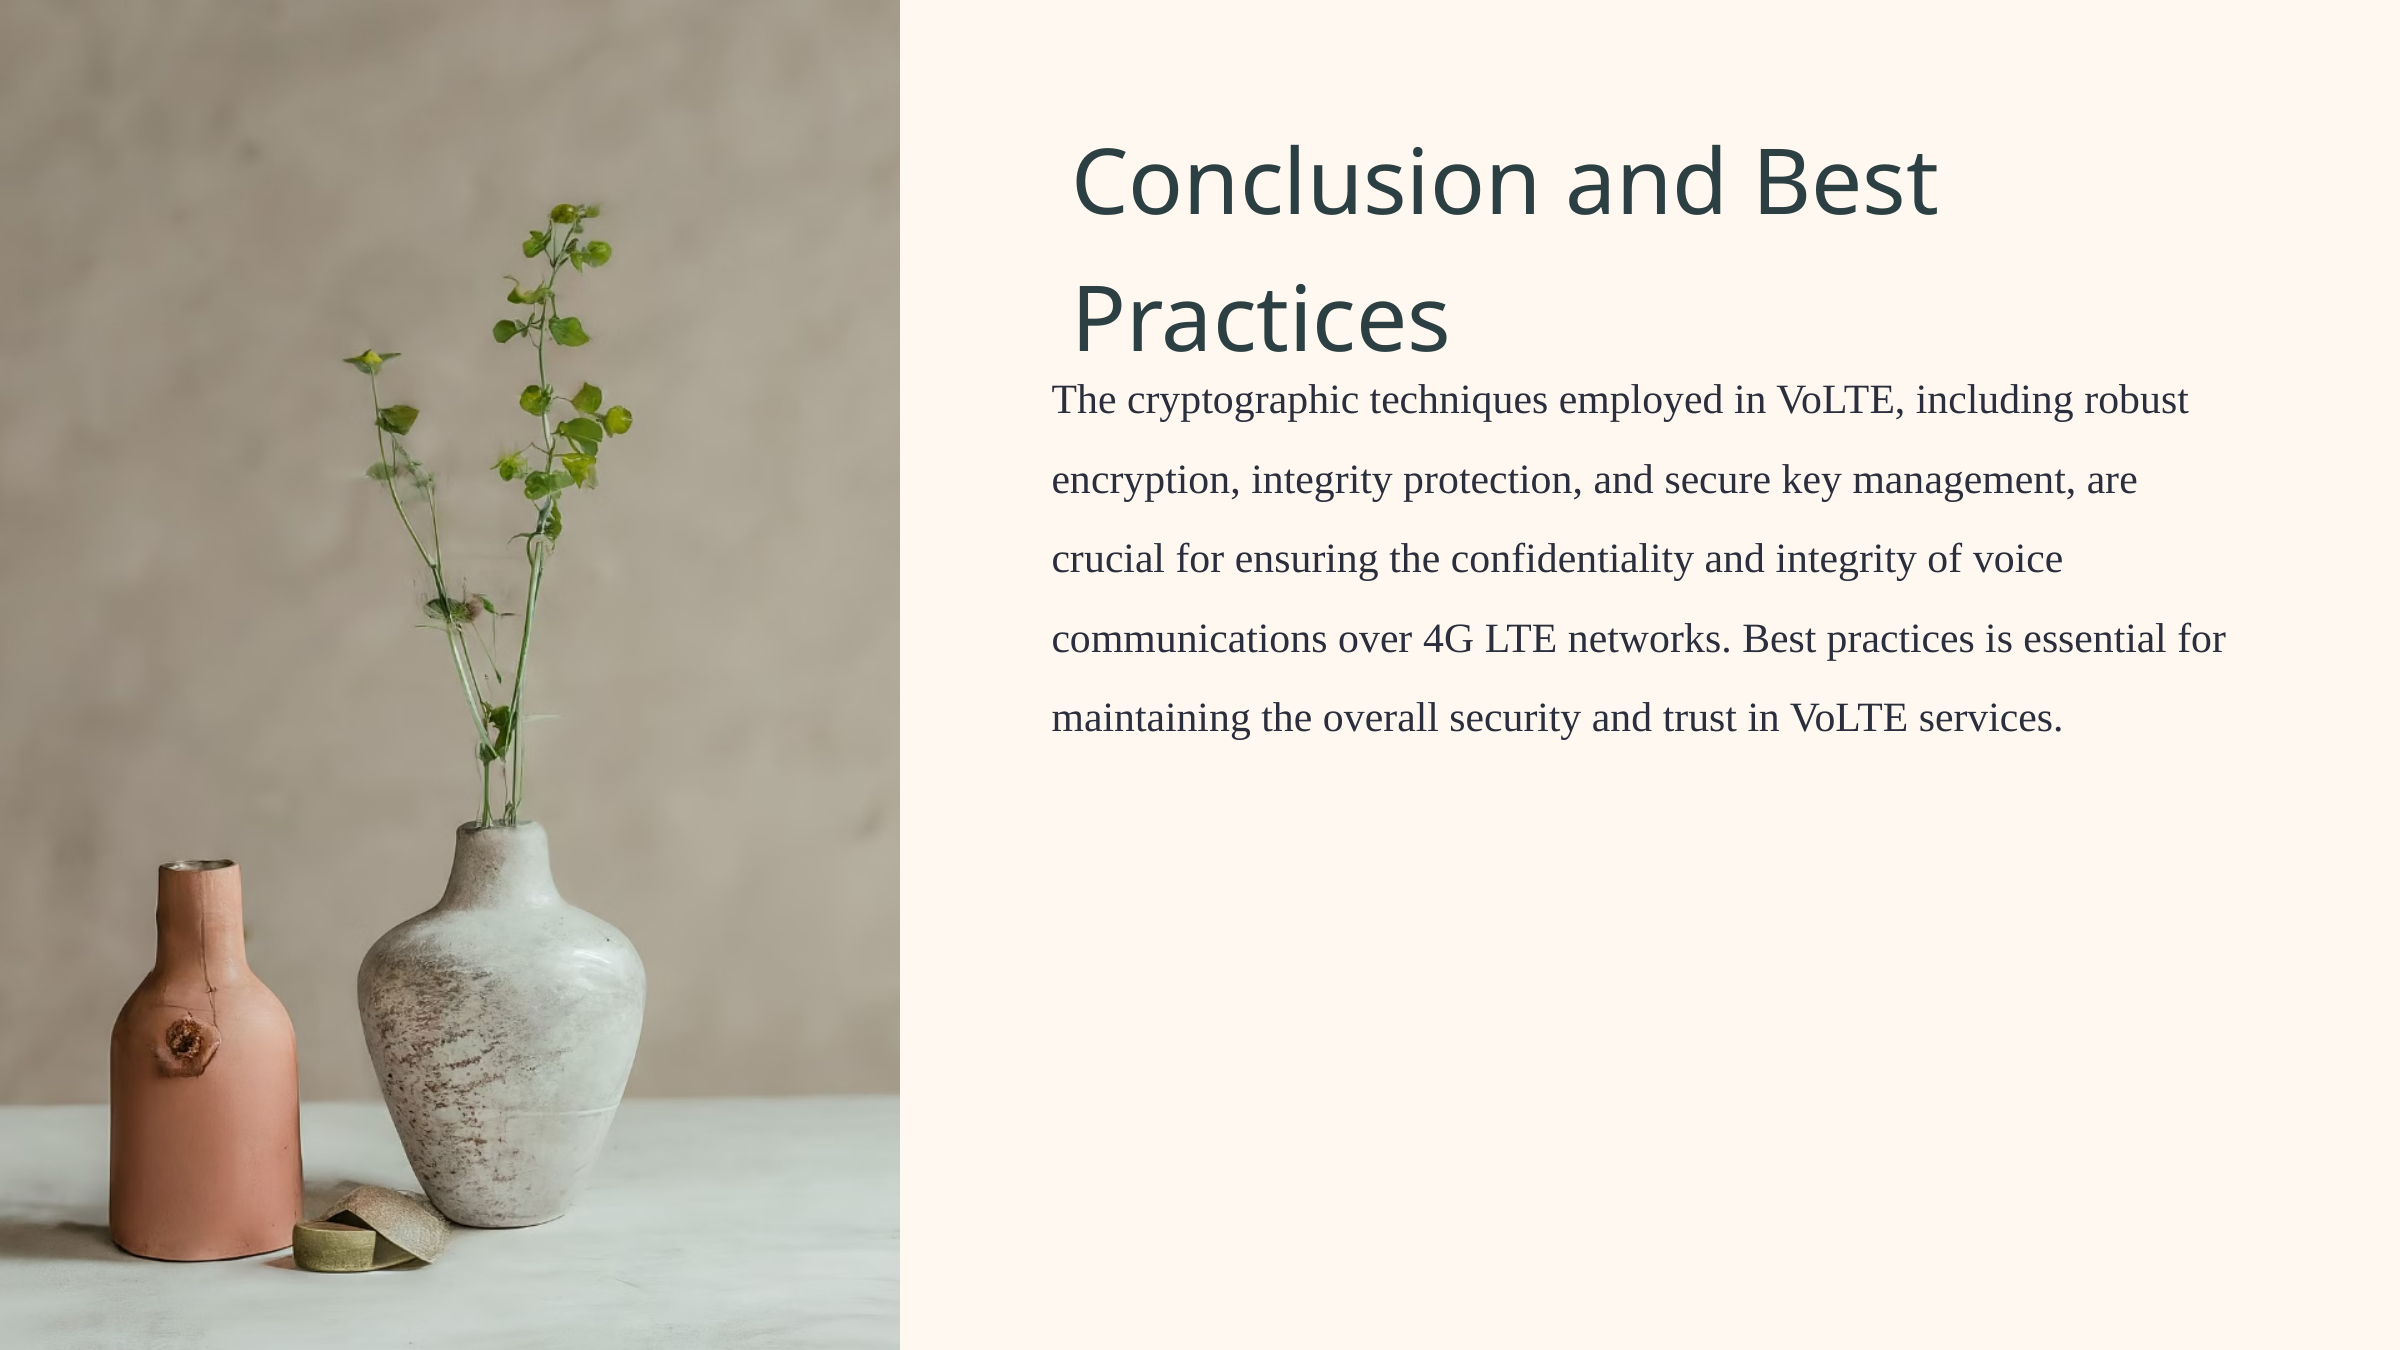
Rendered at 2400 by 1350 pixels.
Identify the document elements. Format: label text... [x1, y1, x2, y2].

text_box The cryptographic techniques employed in VoLTE, including robust encryption, integrity protection, and secure key management, are crucial for ensuring the confidentiality and integrity of voice communications over 4G LTE networks. Best practices is essential for maintaining the overall security and trust in VoLTE services. [1036, 334, 2264, 627]
text_box [901, 0, 2400, 1350]
text_box Conclusion and Best Practices [1056, 88, 2244, 253]
picture [0, 0, 901, 1350]
